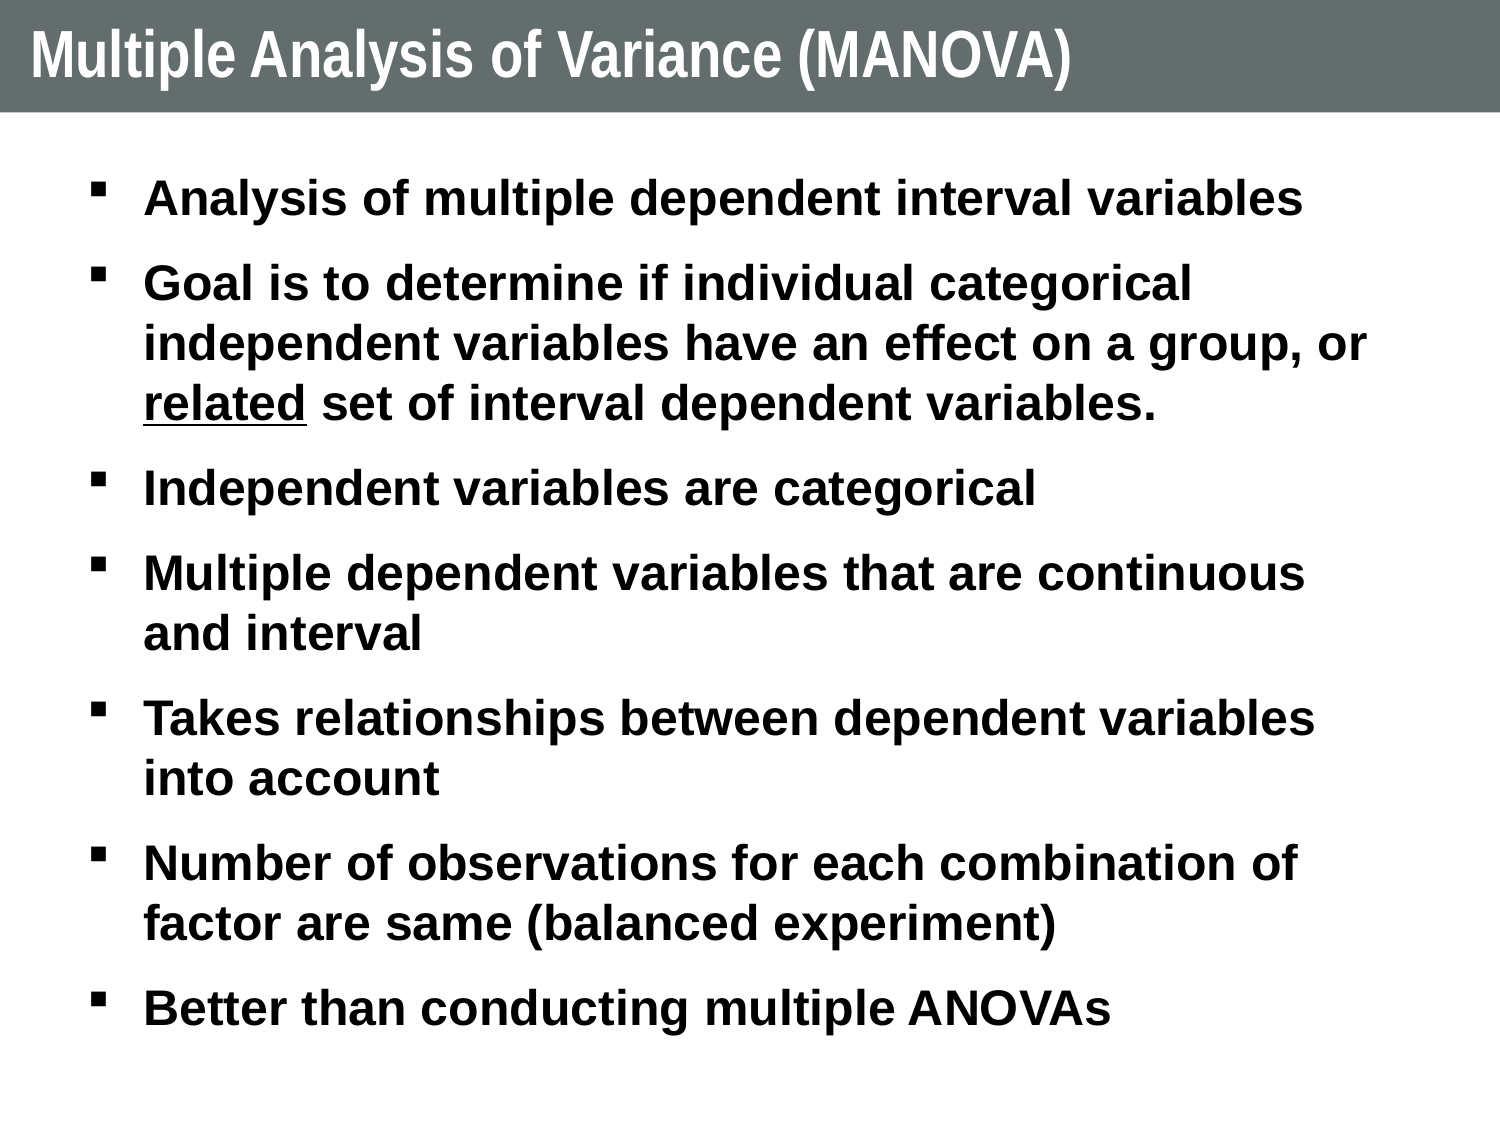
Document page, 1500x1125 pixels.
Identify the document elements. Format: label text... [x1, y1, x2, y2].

title Multiple Analysis of Variance (MANOVA) [0, 0, 1500, 117]
text_box Analysis of multiple dependent interval variables Goal is to determine if individual categorical independent variables have an effect on a group, or related set of interval dependent variables. Independent variables are categorical Multiple dependent variables that are continuous and interval Takes relationships between dependent variables into account Number of observations for each combination of factor are same (balanced experiment) Better than conducting multiple ANOVAs [72, 158, 1419, 1044]
